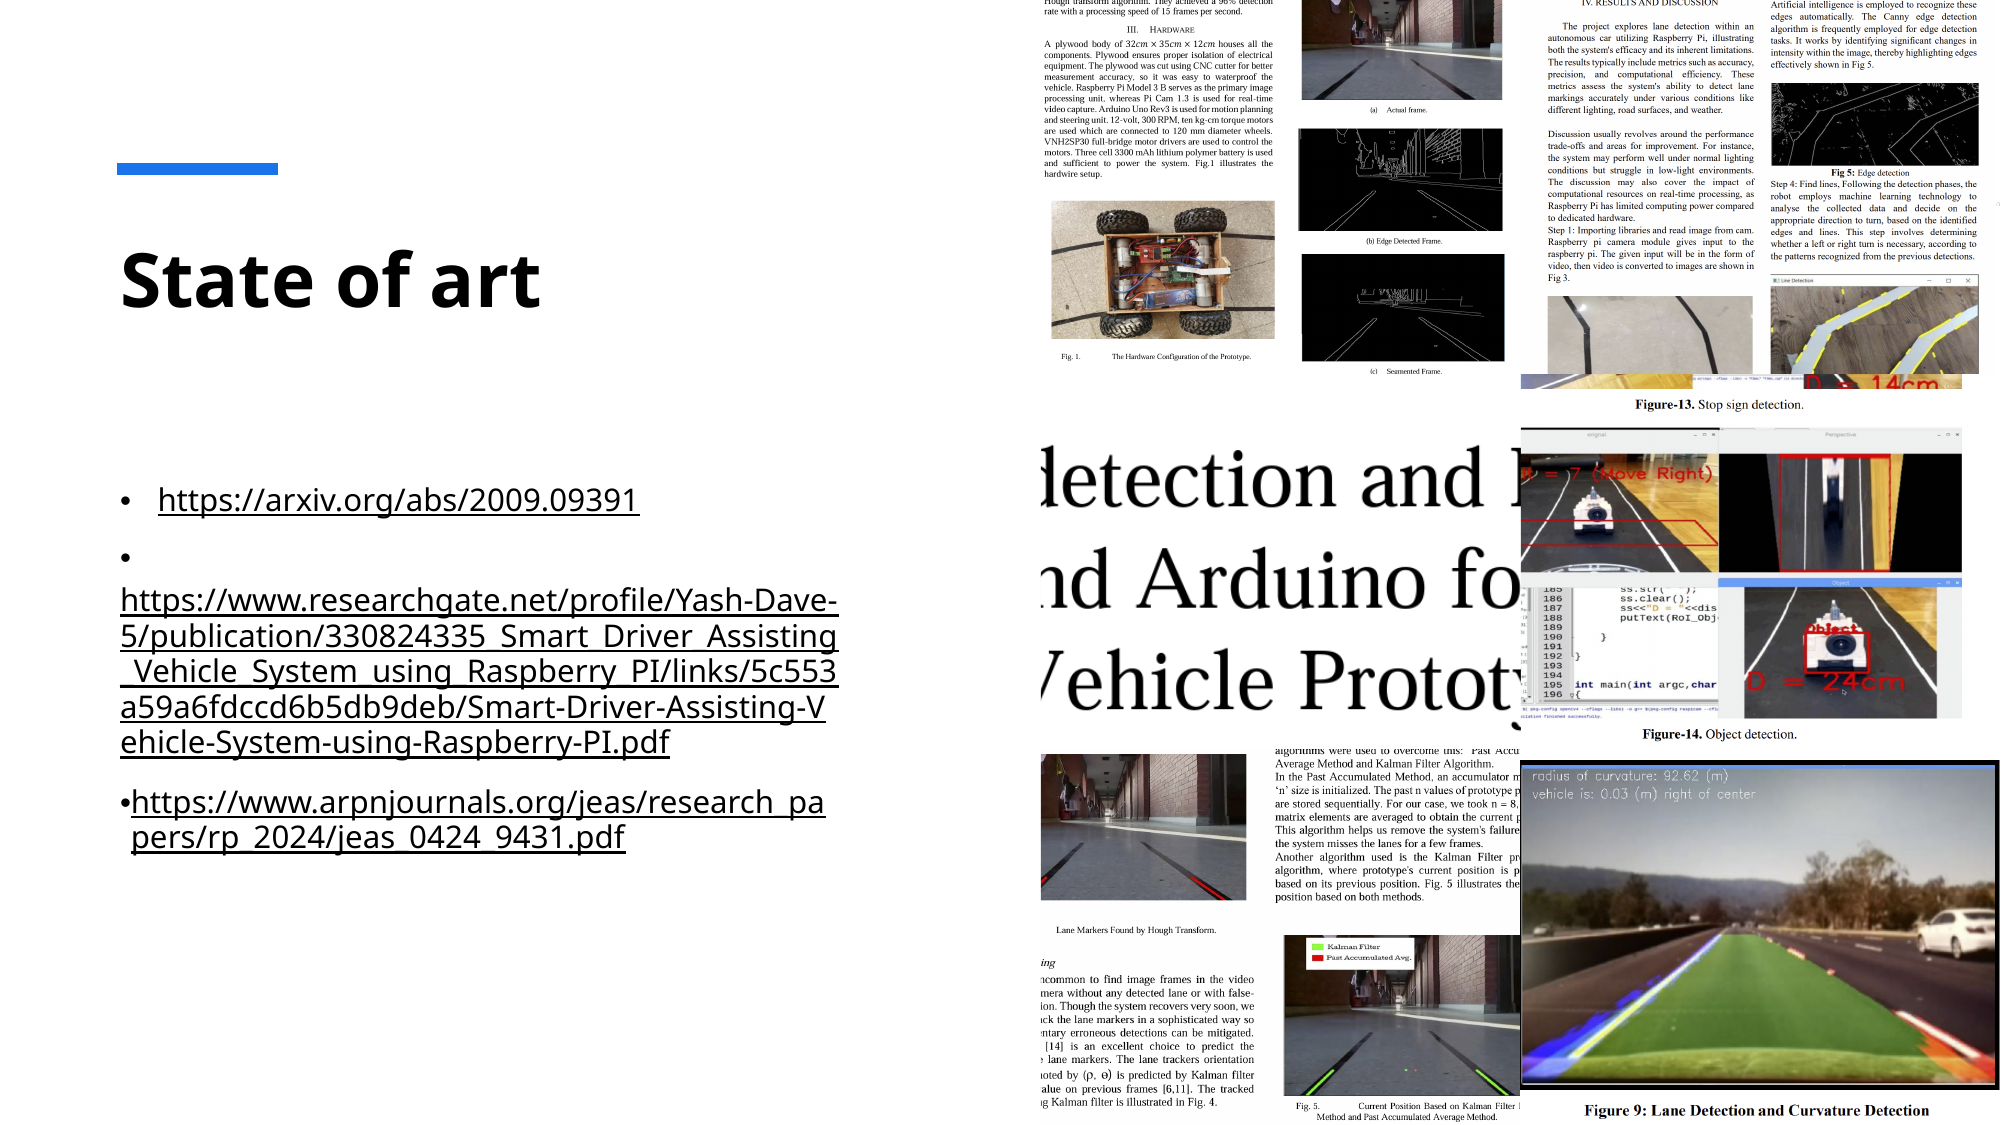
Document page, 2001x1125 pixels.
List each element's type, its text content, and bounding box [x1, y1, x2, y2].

text_box https://arxiv.org/abs/2009.09391 https://www.researchgate.net/profile/Yash-Dave-5/publication/330824335_Smart_Driver_Assisting_Vehicle_System_using_Raspberry_PI/links/5c553a59a6fdccd6b5db9deb/Smart-Driver-Assisting-Vehicle-System-using-Raspberry-PI.pdf https://www.arpnjournals.org/jeas/research_papers/rp_2024/jeas_0424_9431.pdf [104, 468, 857, 1033]
text_box [0, 0, 1038, 1125]
picture [1040, 0, 2001, 1125]
title State of art [105, 224, 857, 441]
